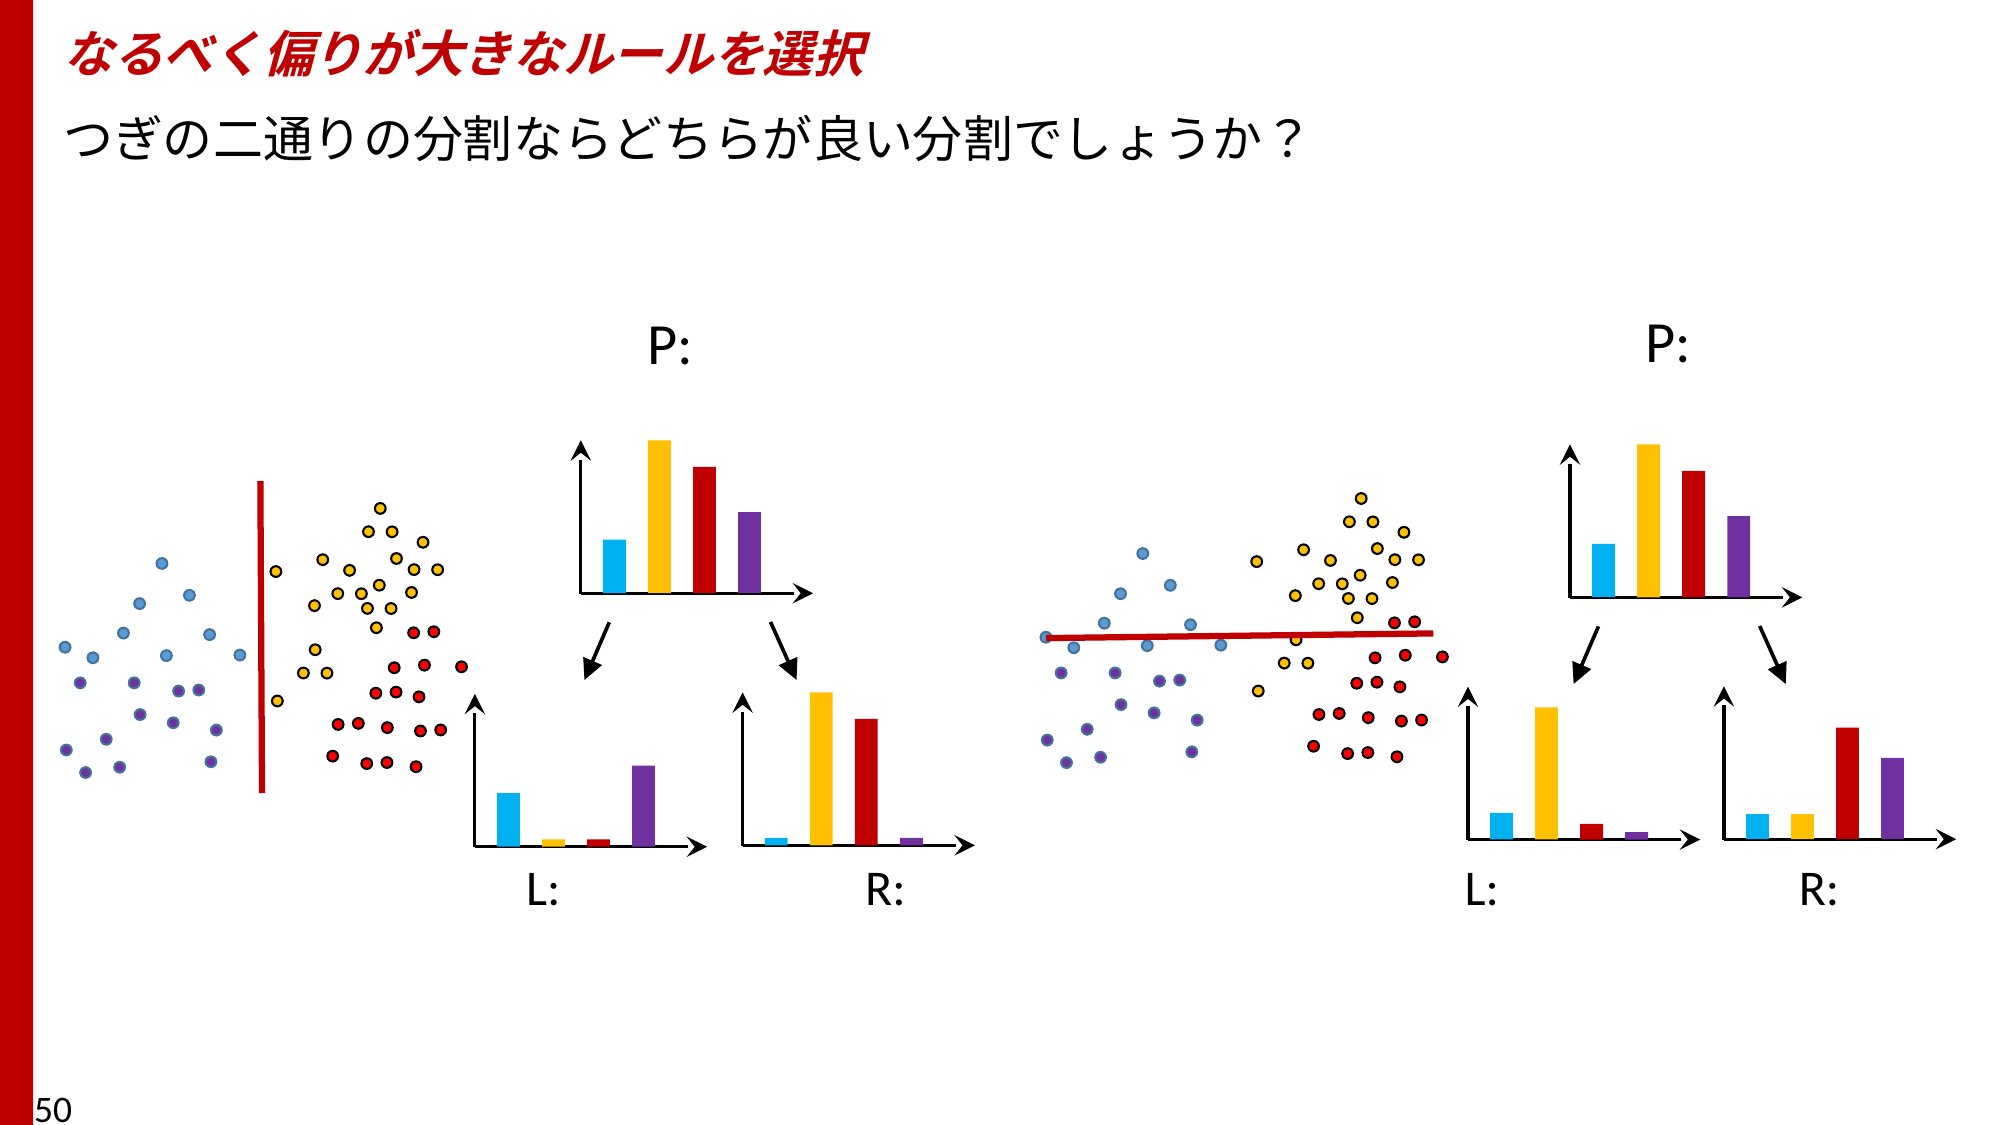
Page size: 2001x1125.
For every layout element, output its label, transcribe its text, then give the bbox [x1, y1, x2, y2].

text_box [584, 622, 610, 680]
text_box なるべく偏りが大きなルールを選択 つぎの二通りの分割ならどちらが良い分割でしょうか？ [48, 15, 1329, 176]
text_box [1570, 444, 1803, 598]
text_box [580, 440, 814, 594]
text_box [742, 692, 975, 846]
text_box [474, 693, 708, 848]
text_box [1759, 626, 1786, 684]
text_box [770, 621, 797, 680]
slide_number 50 [19, 1077, 470, 1125]
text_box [1467, 686, 1701, 840]
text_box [59, 480, 467, 794]
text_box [1040, 493, 1448, 768]
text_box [1573, 626, 1599, 685]
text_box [1723, 686, 1957, 840]
